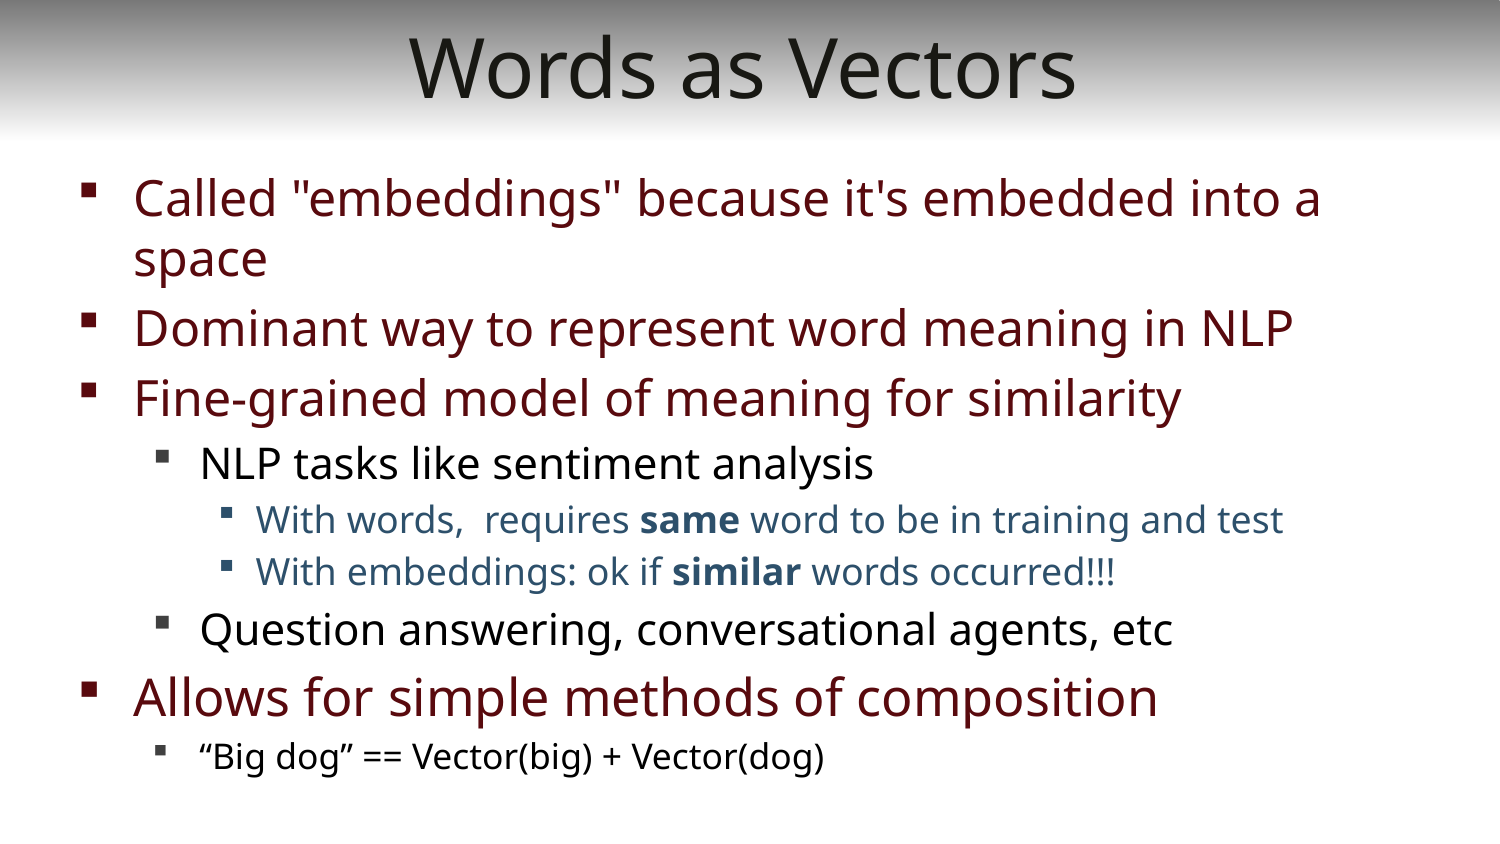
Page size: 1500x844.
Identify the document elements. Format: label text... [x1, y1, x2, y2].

list Called "embeddings" because it's embedded into a space Dominant way to represent word meaning in NLP Fine-grained model of meaning for similarity NLP tasks like sentiment analysis With words, requires same word to be in training and test With embeddings: ok if similar words occurred!!! Question answering, conversational agents, etc Allows for simple methods of composition “Big dog” == Vector(big) + Vector(dog) [62, 159, 1450, 825]
title Words as Vectors [12, 0, 1475, 132]
